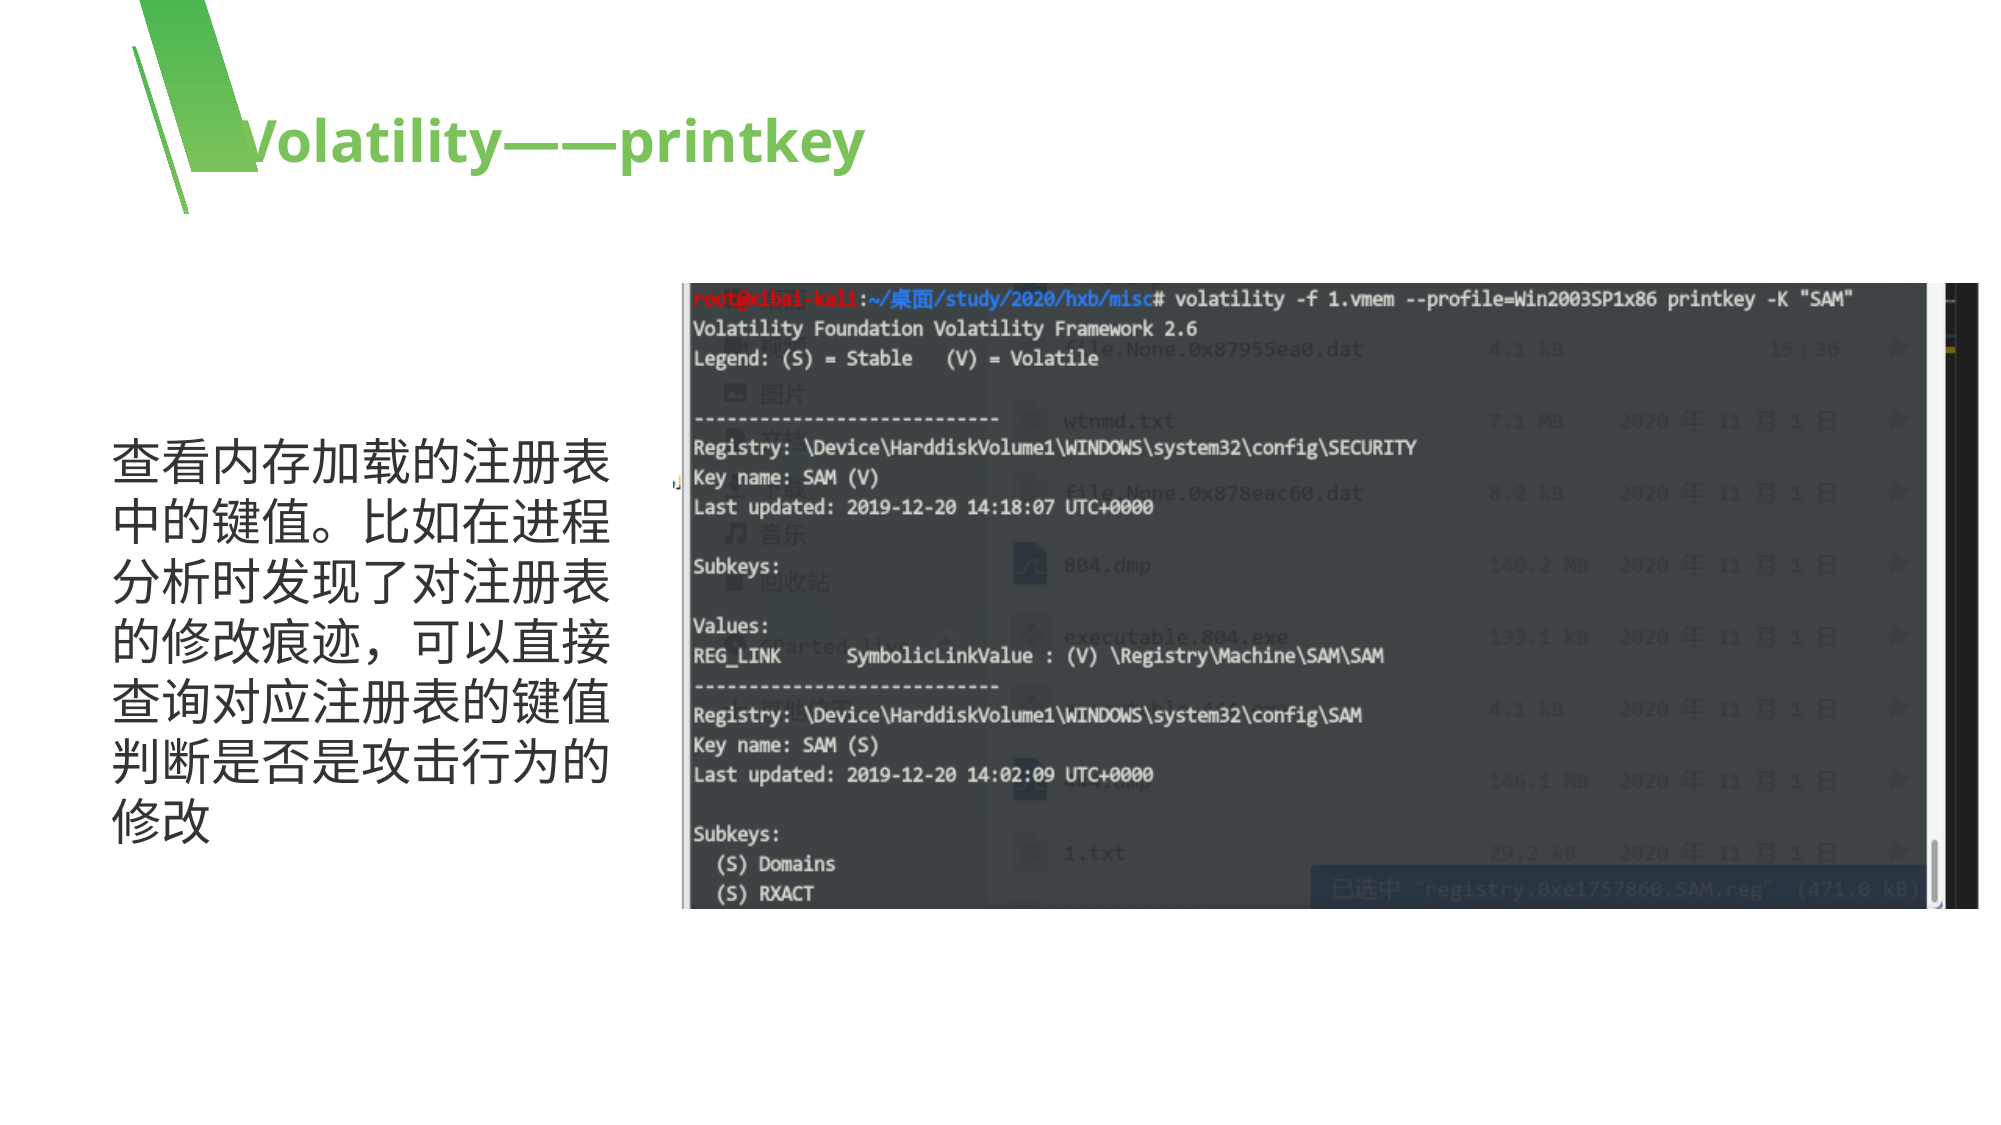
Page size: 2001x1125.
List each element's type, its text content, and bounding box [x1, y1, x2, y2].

picture [673, 283, 1985, 909]
text_box Volatility——printkey [224, 96, 881, 182]
text_box 查看内存加载的注册表中的键值。比如在进程分析时发现了对注册表的修改痕迹，可以直接查询对应注册表的键值判断是否是攻击行为的修改 [96, 423, 665, 858]
